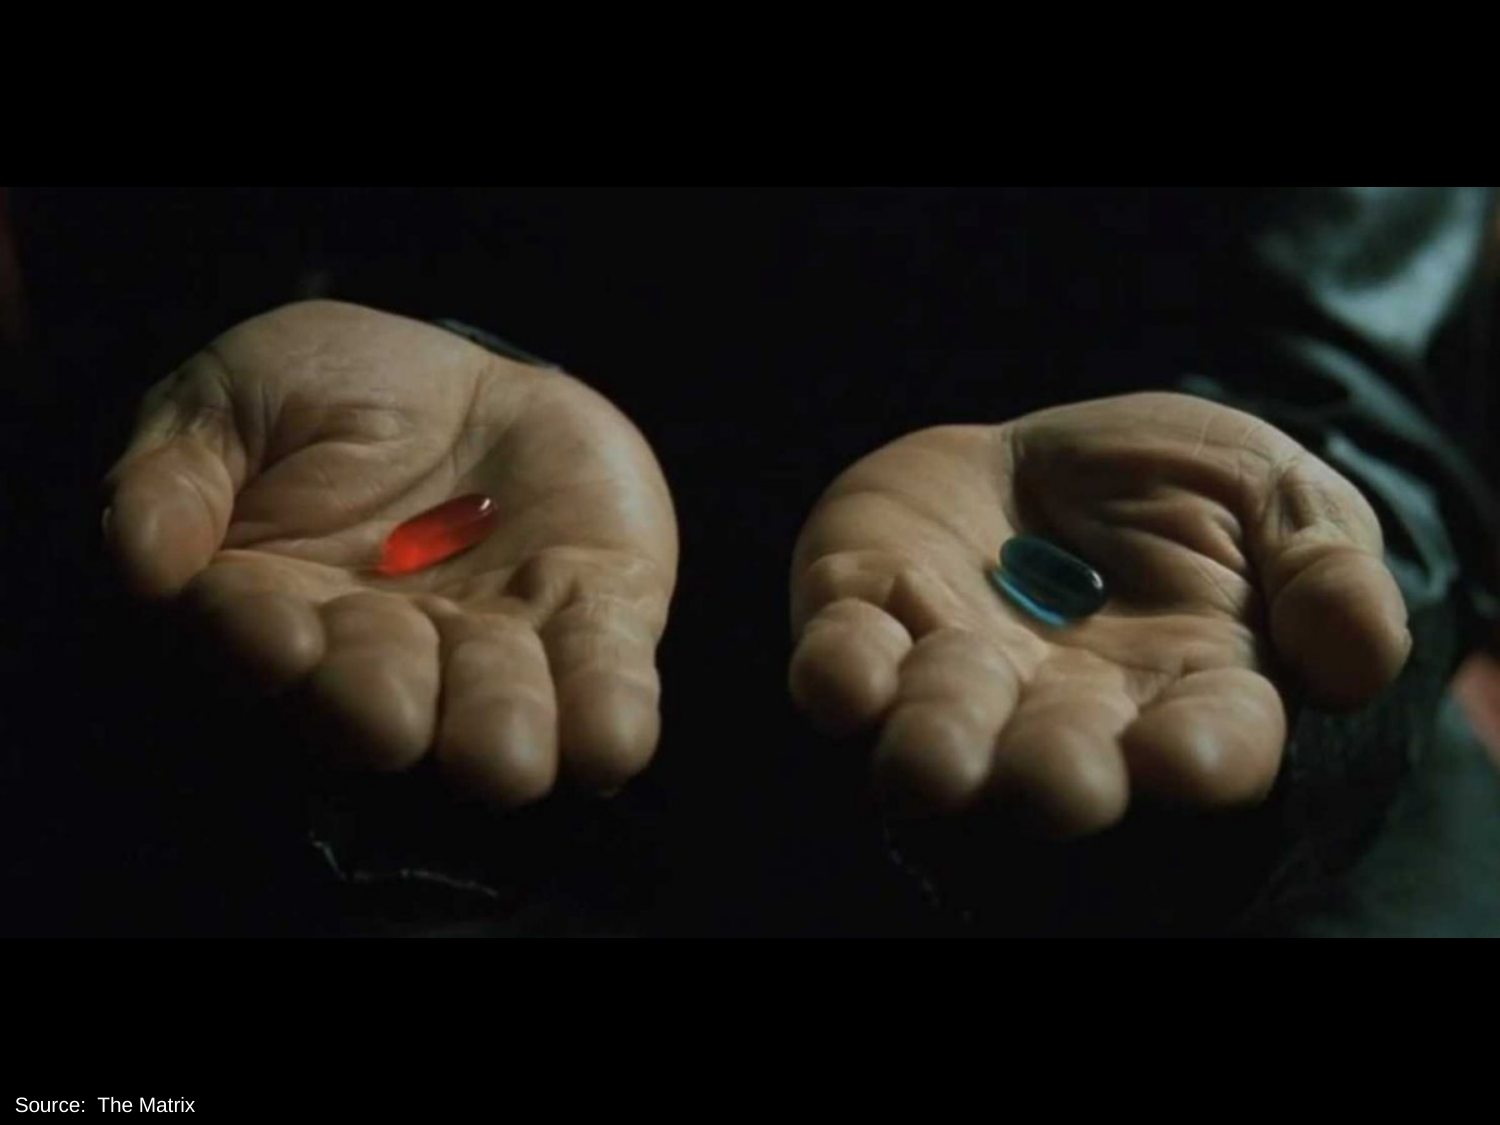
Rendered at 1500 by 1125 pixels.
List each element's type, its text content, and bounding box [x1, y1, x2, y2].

picture [0, 187, 1500, 938]
text_box Source: The Matrix [0, 1084, 488, 1125]
